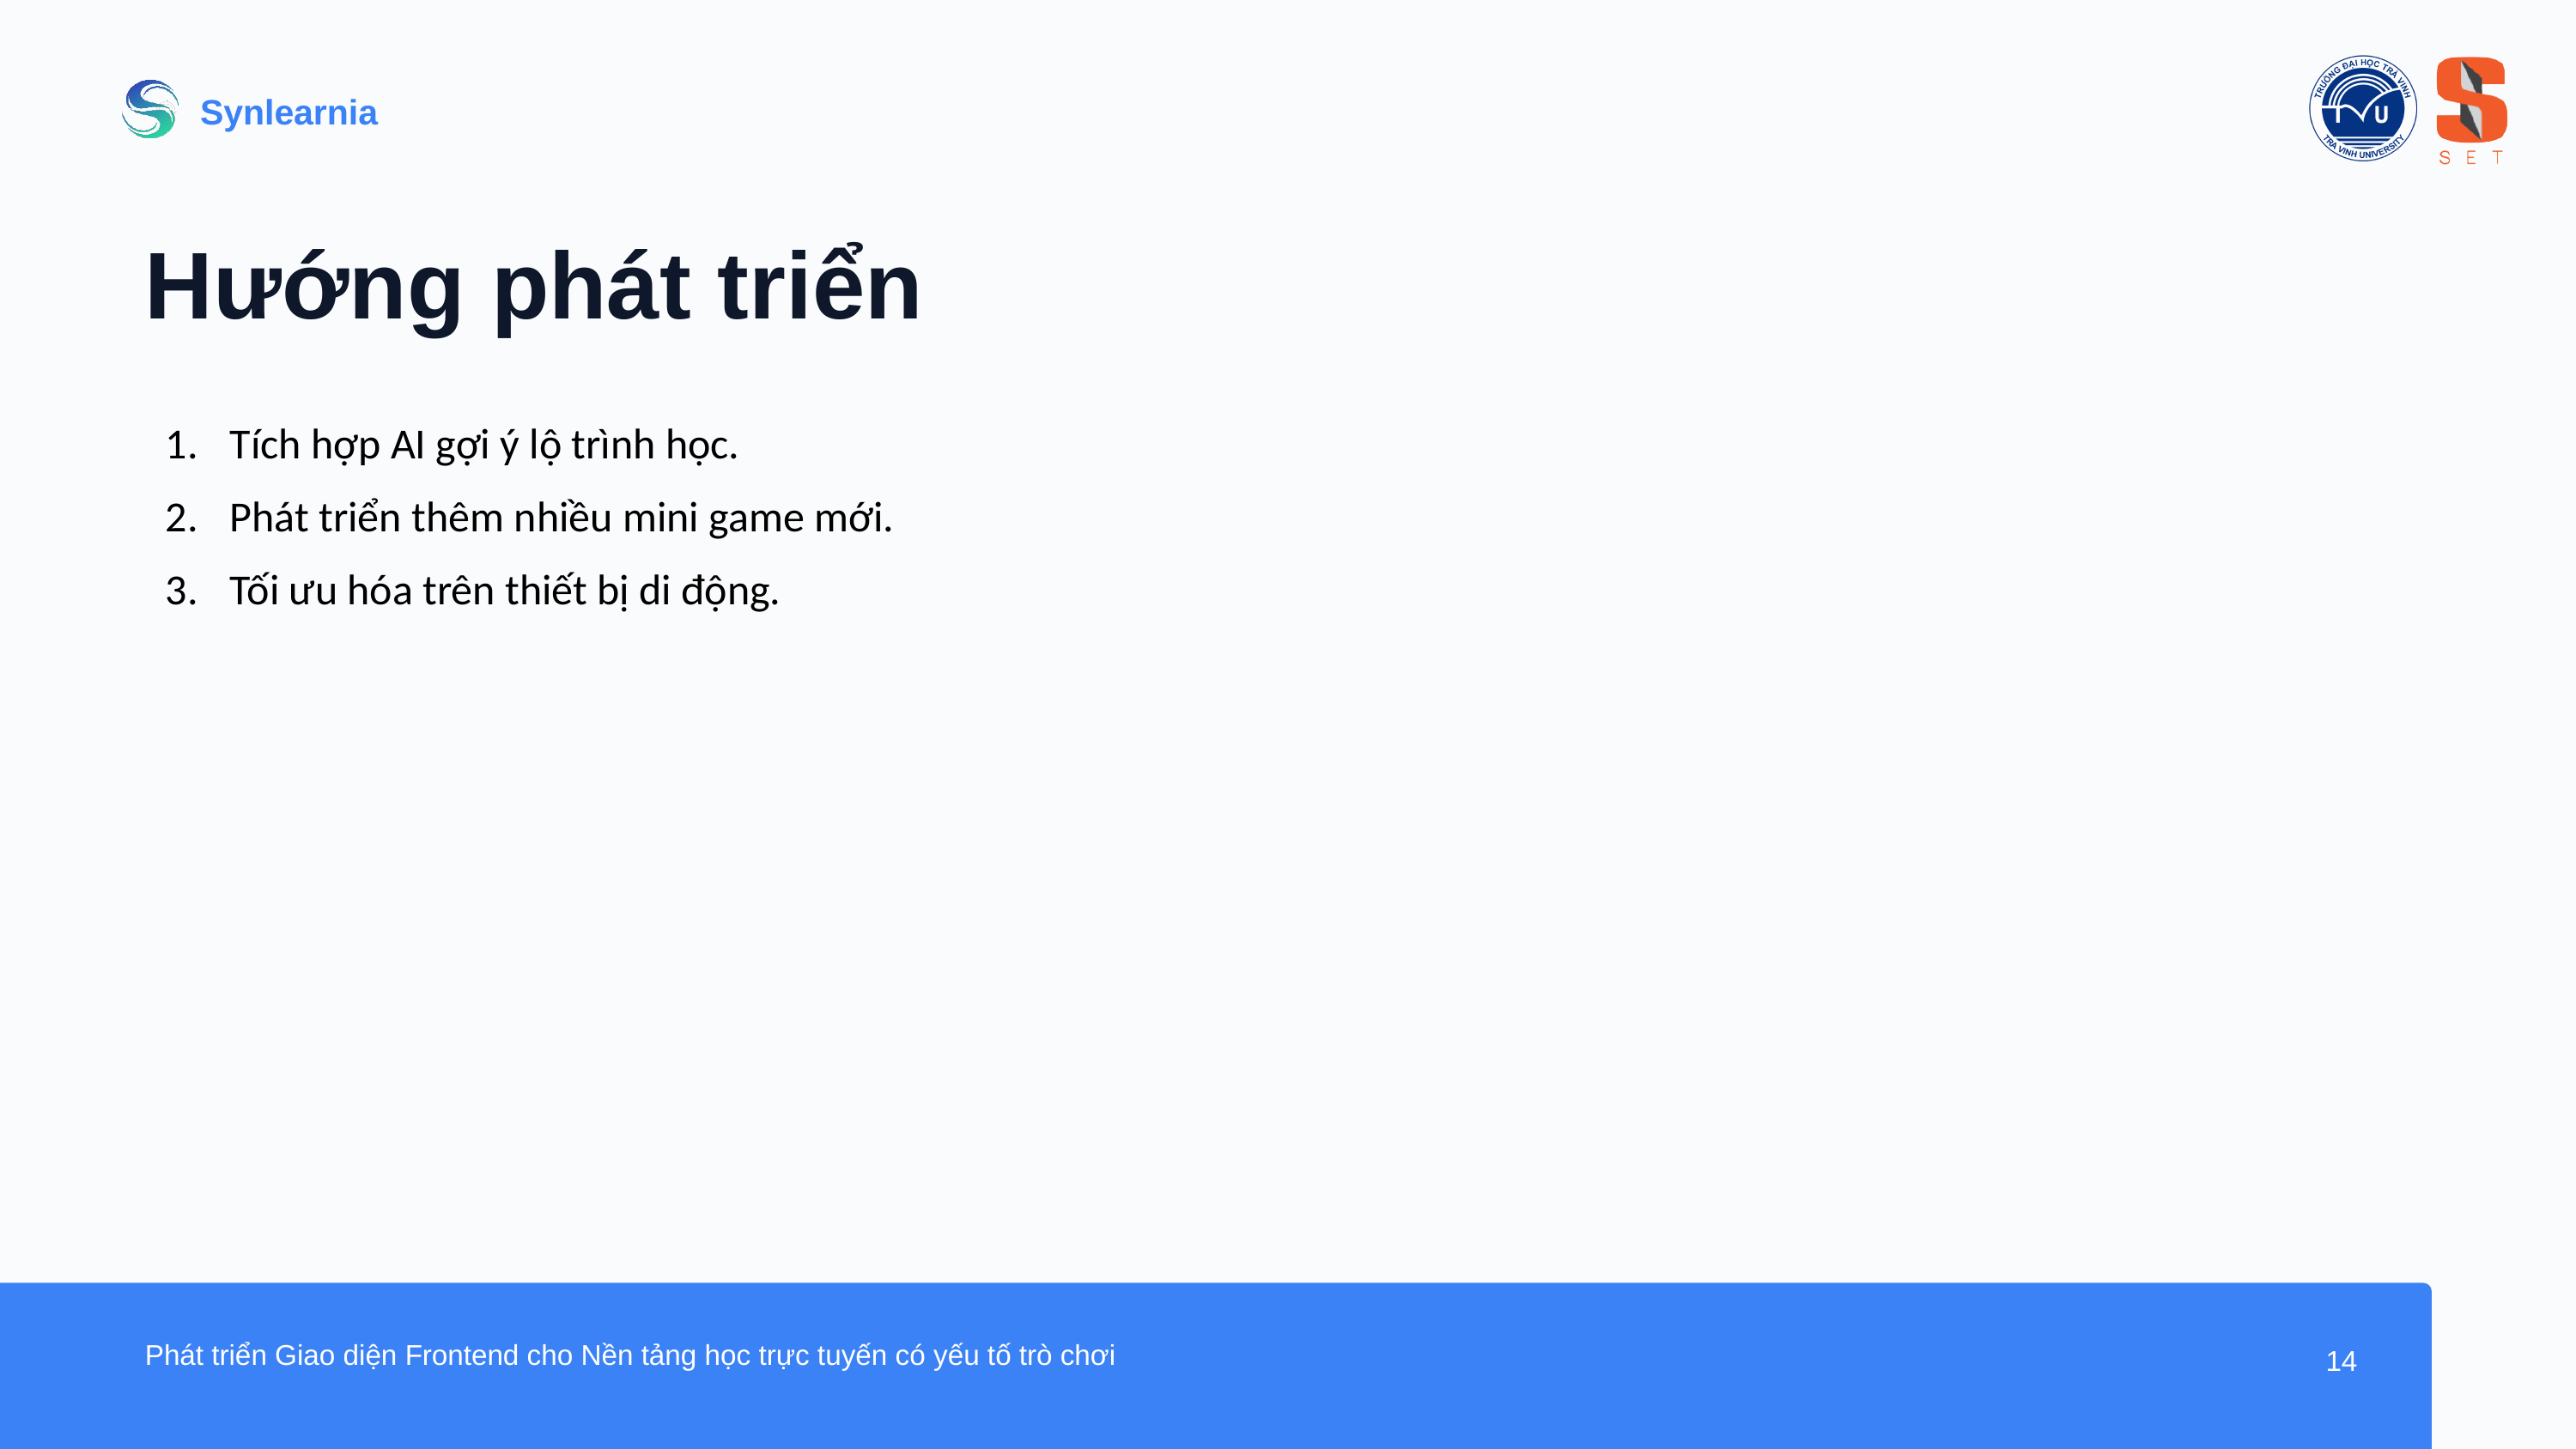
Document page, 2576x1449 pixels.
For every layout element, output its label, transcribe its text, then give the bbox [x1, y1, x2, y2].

text_box Hướng phát triển [144, 223, 1589, 338]
picture [117, 76, 183, 142]
text_box Tích hợp AI gợi ý lộ trình học. Phát triển thêm nhiều mini game mới. Tối ưu hóa trên thiết bị di động. [165, 415, 1270, 614]
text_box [149, 53, 2522, 165]
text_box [0, 1283, 2432, 1449]
